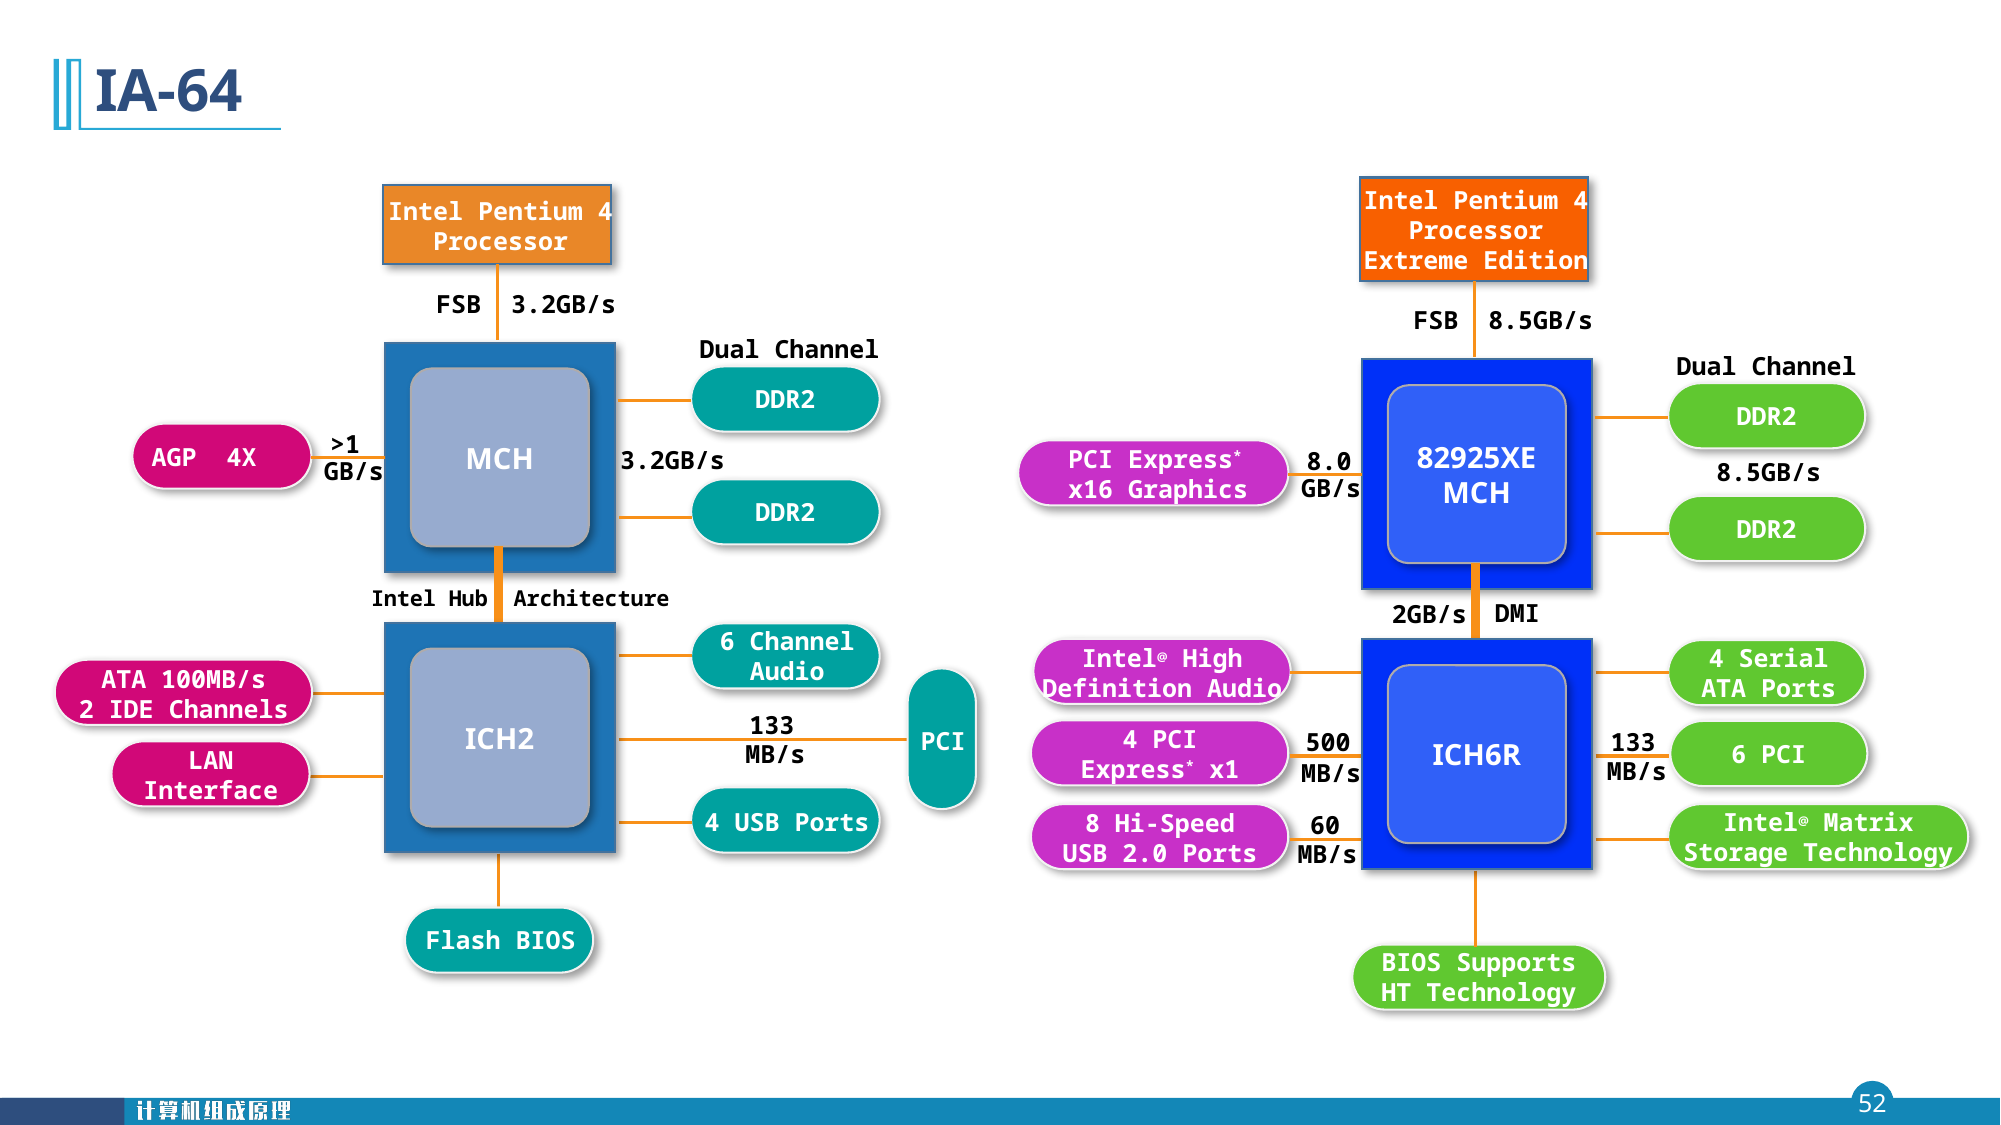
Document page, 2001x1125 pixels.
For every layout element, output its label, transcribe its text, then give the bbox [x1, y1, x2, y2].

text_box 133 [734, 702, 809, 739]
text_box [111, 737, 310, 814]
text_box Intel Hub Architecture [356, 577, 498, 619]
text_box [54, 655, 313, 732]
title IA-64 [80, 42, 1805, 144]
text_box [907, 668, 976, 817]
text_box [384, 622, 615, 853]
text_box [691, 366, 880, 432]
text_box 3.2GB/s [615, 437, 740, 482]
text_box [380, 184, 621, 265]
text_box GB/s [309, 458, 384, 493]
text_box >1 [315, 421, 376, 457]
text_box Dual Channel [684, 325, 895, 371]
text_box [691, 618, 880, 694]
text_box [404, 907, 594, 973]
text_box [384, 342, 615, 573]
text_box GB/s [376, 447, 384, 457]
text_box >1 [315, 458, 376, 467]
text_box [691, 787, 880, 853]
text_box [691, 479, 880, 545]
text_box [1018, 176, 1969, 1015]
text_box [132, 423, 312, 489]
text_box FSB 3.2GB/s [421, 280, 497, 326]
text_box MB/s [809, 731, 821, 739]
text_box MB/s [730, 740, 821, 777]
text_box Intel Hub Architecture [500, 577, 685, 619]
text_box FSB 3.2GB/s [498, 280, 632, 326]
text_box 133 [734, 740, 809, 747]
